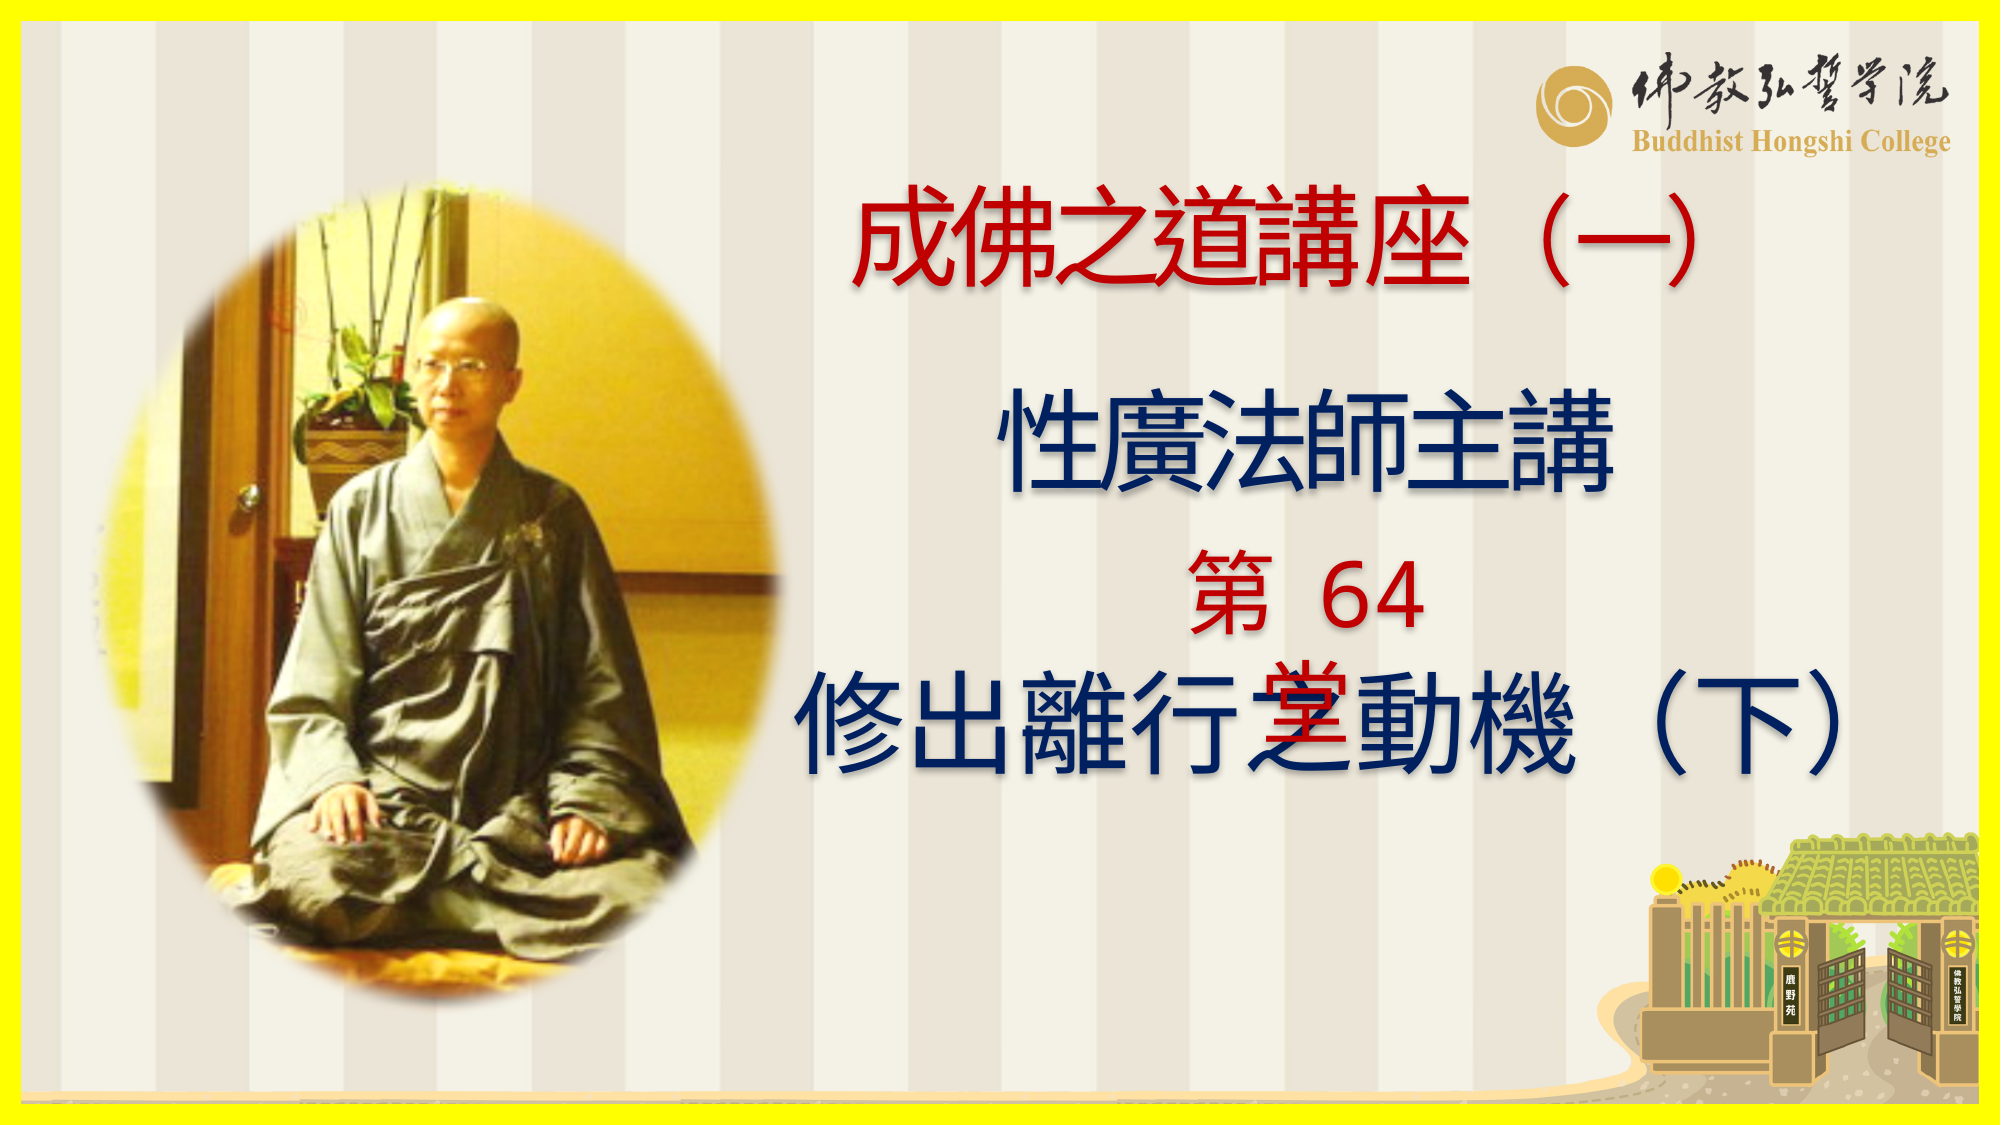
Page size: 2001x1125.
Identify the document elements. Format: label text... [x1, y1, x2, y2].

picture [87, 170, 795, 1017]
text_box 成佛之道講座（一） [781, 131, 1831, 354]
text_box 性廣法師主講 [947, 367, 1665, 510]
text_box [0, 0, 2000, 1125]
text_box 修出離行之動機（下） [709, 645, 2000, 1030]
text_box 第 64 堂 [1090, 522, 1523, 632]
